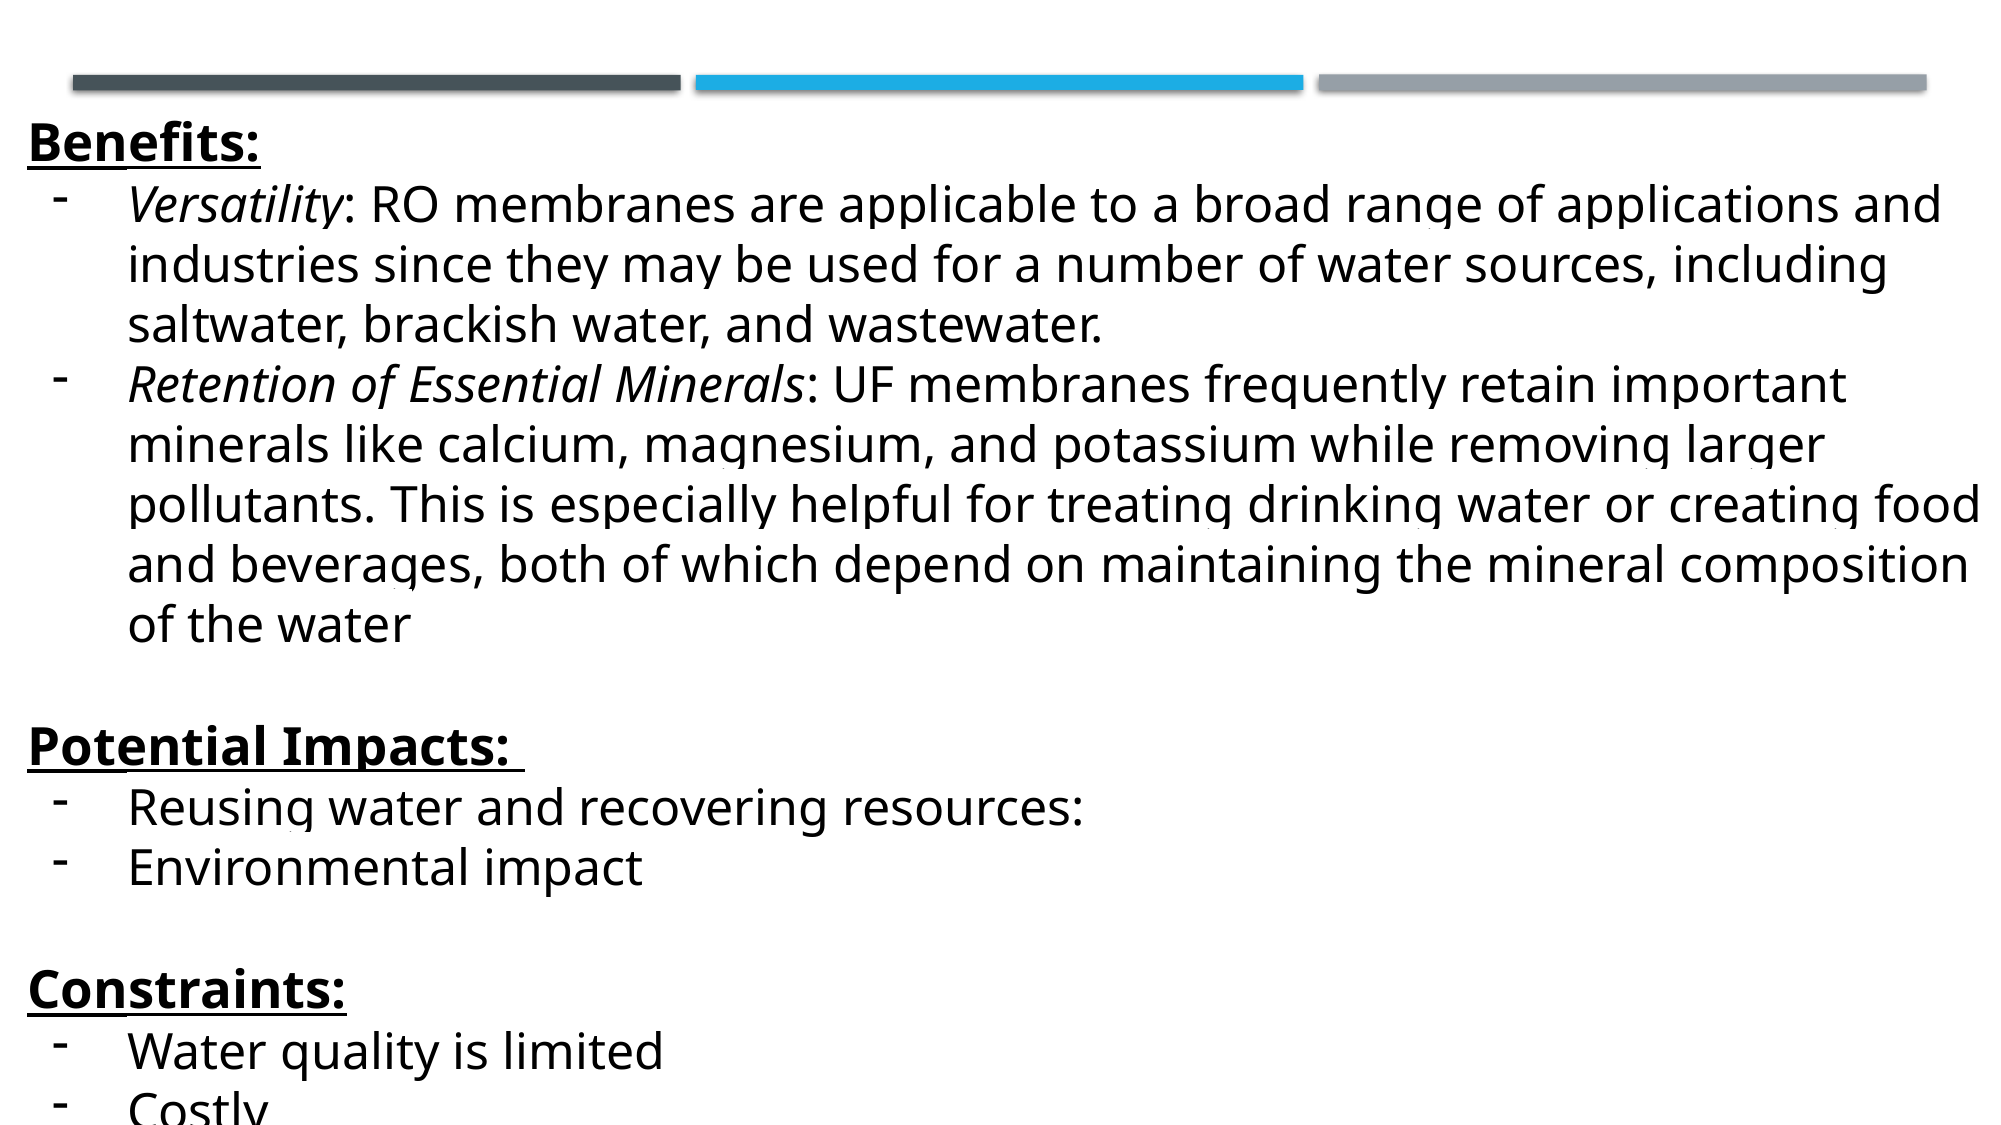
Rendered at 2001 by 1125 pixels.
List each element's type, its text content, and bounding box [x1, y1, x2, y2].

text_box Benefits: Versatility: RO membranes are applicable to a broad range of applications and industries since they may be used for a number of water sources, including saltwater, brackish water, and wastewater. Retention of Essential Minerals: UF membranes frequently retain important minerals like calcium, magnesium, and potassium while removing larger pollutants. This is especially helpful for treating drinking water or creating food and beverages, both of which depend on maintaining the mineral composition of the water Potential Impacts: Reusing water and recovering resources: Environmental impact Constraints: Water quality is limited Costly [7, 89, 2000, 1125]
